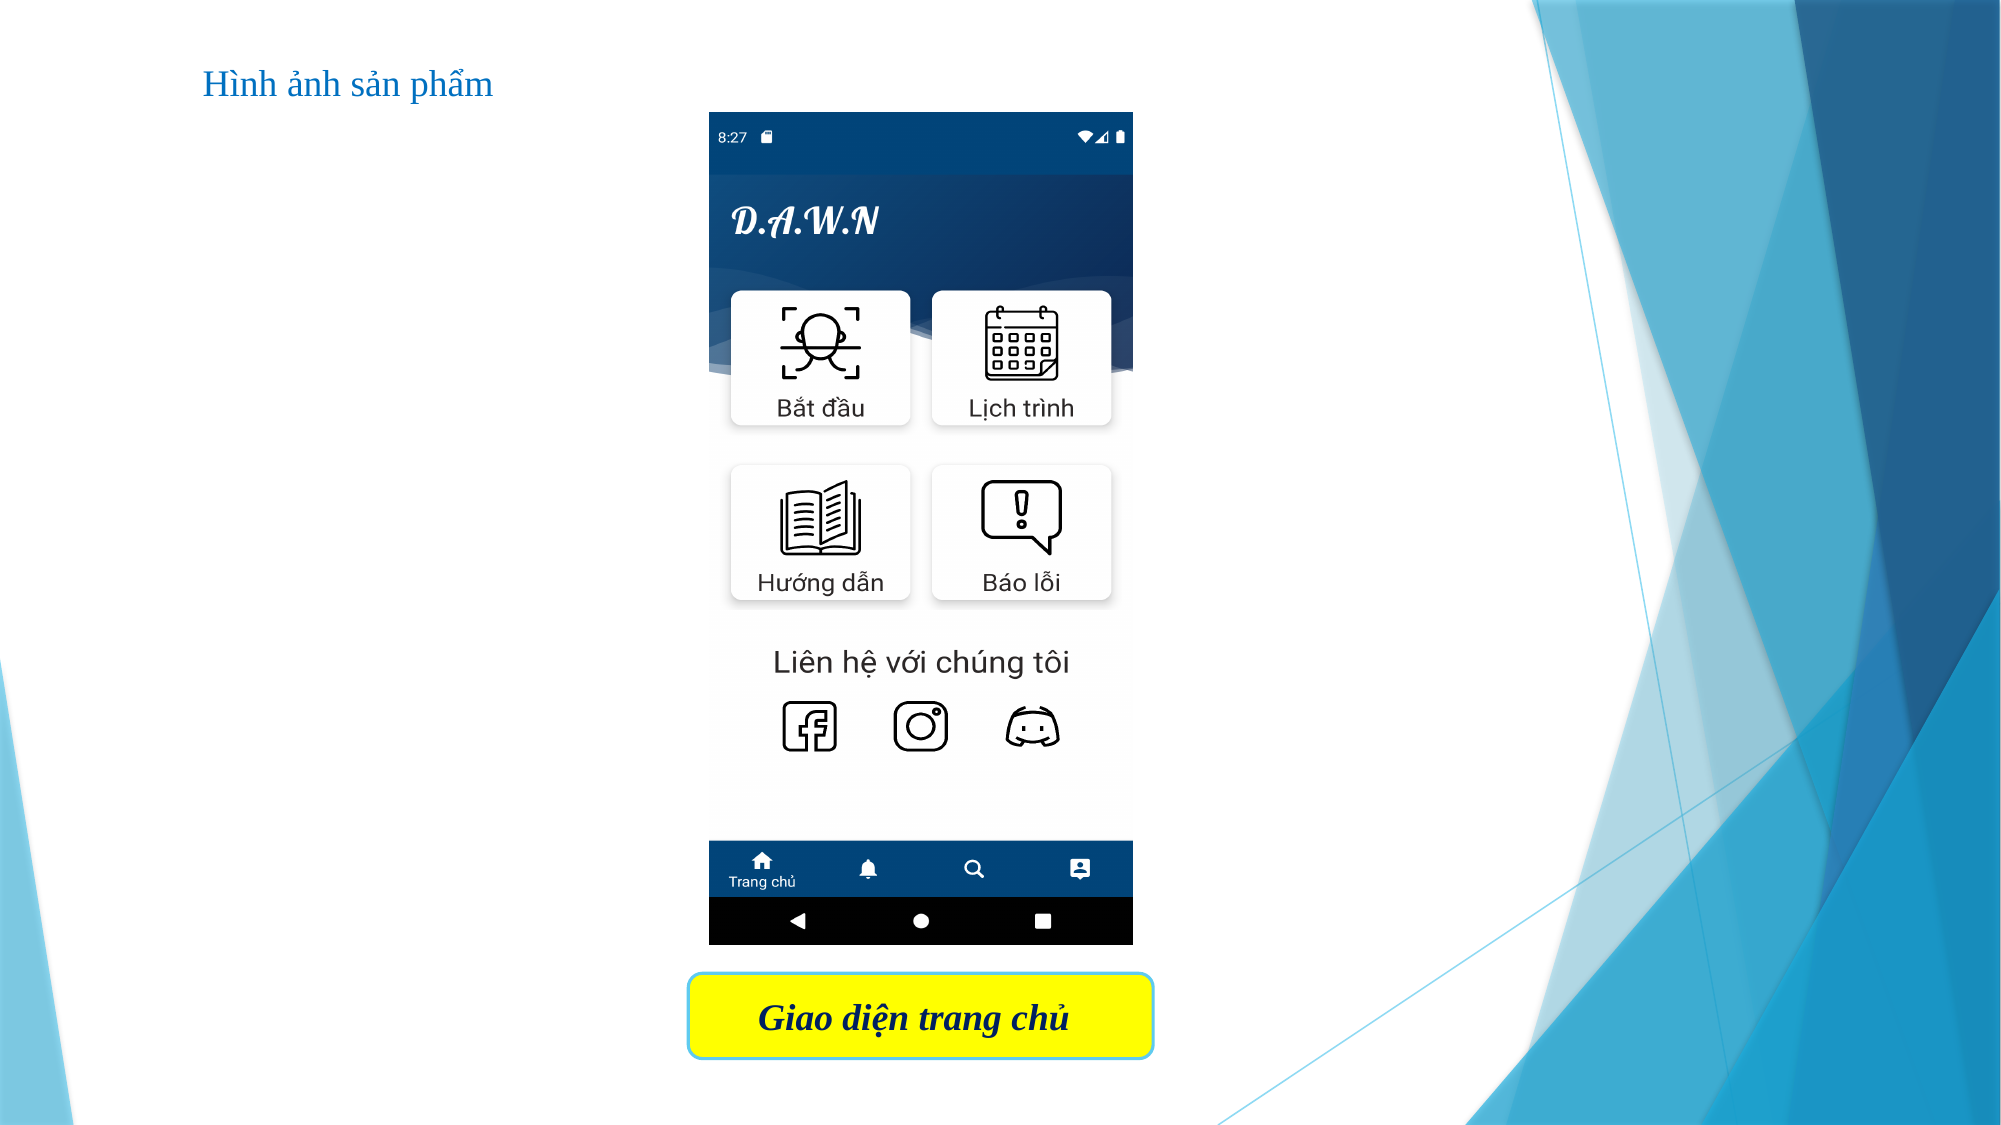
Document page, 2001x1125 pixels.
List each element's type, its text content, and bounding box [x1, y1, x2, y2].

text_box Hình ảnh sản phẩm [187, 51, 565, 112]
text_box [686, 971, 1155, 1061]
text_box Giao diện trang chủ [743, 985, 1098, 1046]
picture [708, 111, 1133, 945]
